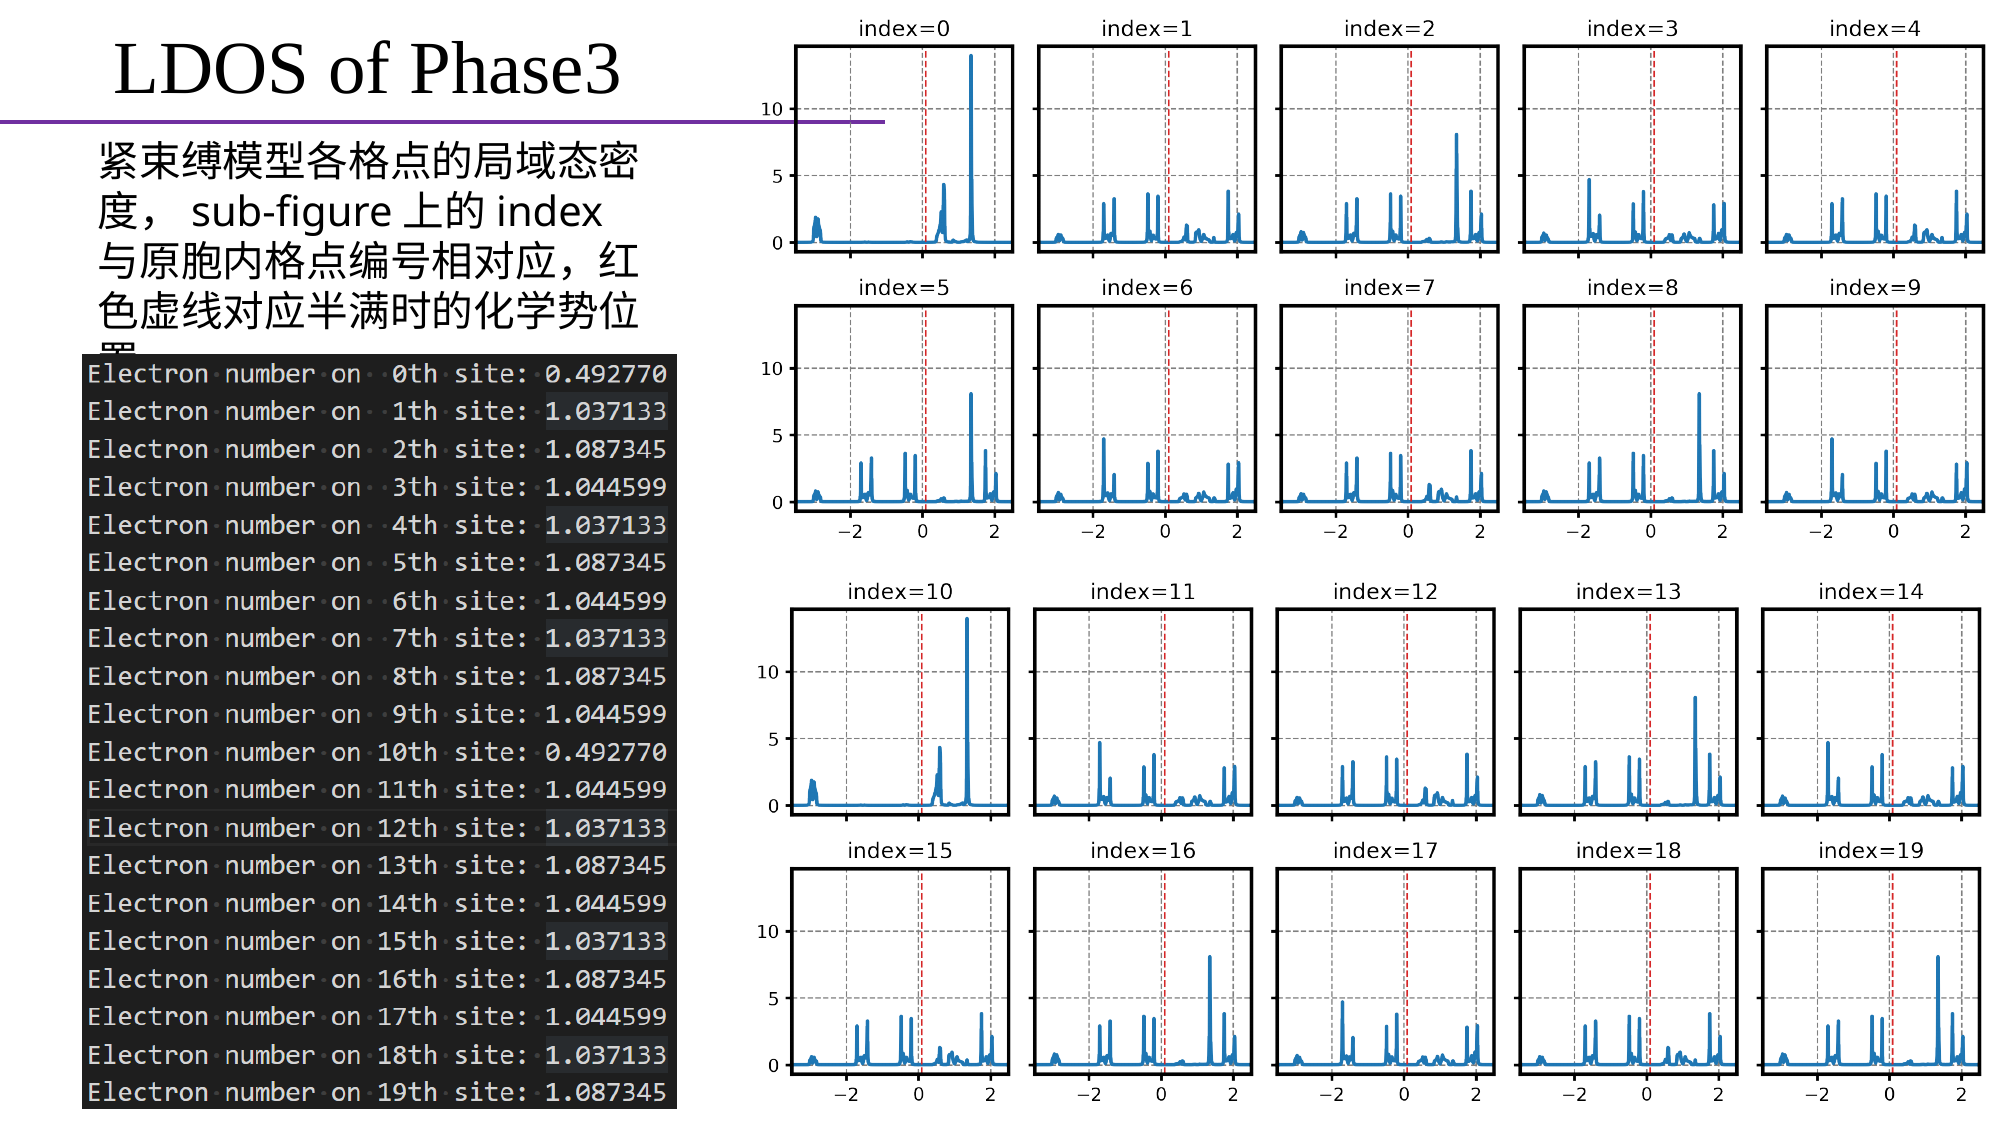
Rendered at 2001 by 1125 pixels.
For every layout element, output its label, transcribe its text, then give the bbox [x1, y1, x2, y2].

picture [82, 354, 677, 1109]
text_box LDOS of Phase3 [47, 11, 689, 117]
picture [736, 562, 1999, 1124]
text_box 紧束缚模型各格点的局域态密度，sub-figure上的index与原胞内格点编号相对应，红色虚线对应半满时的化学势位置。 [82, 127, 664, 354]
picture [739, 0, 2000, 561]
